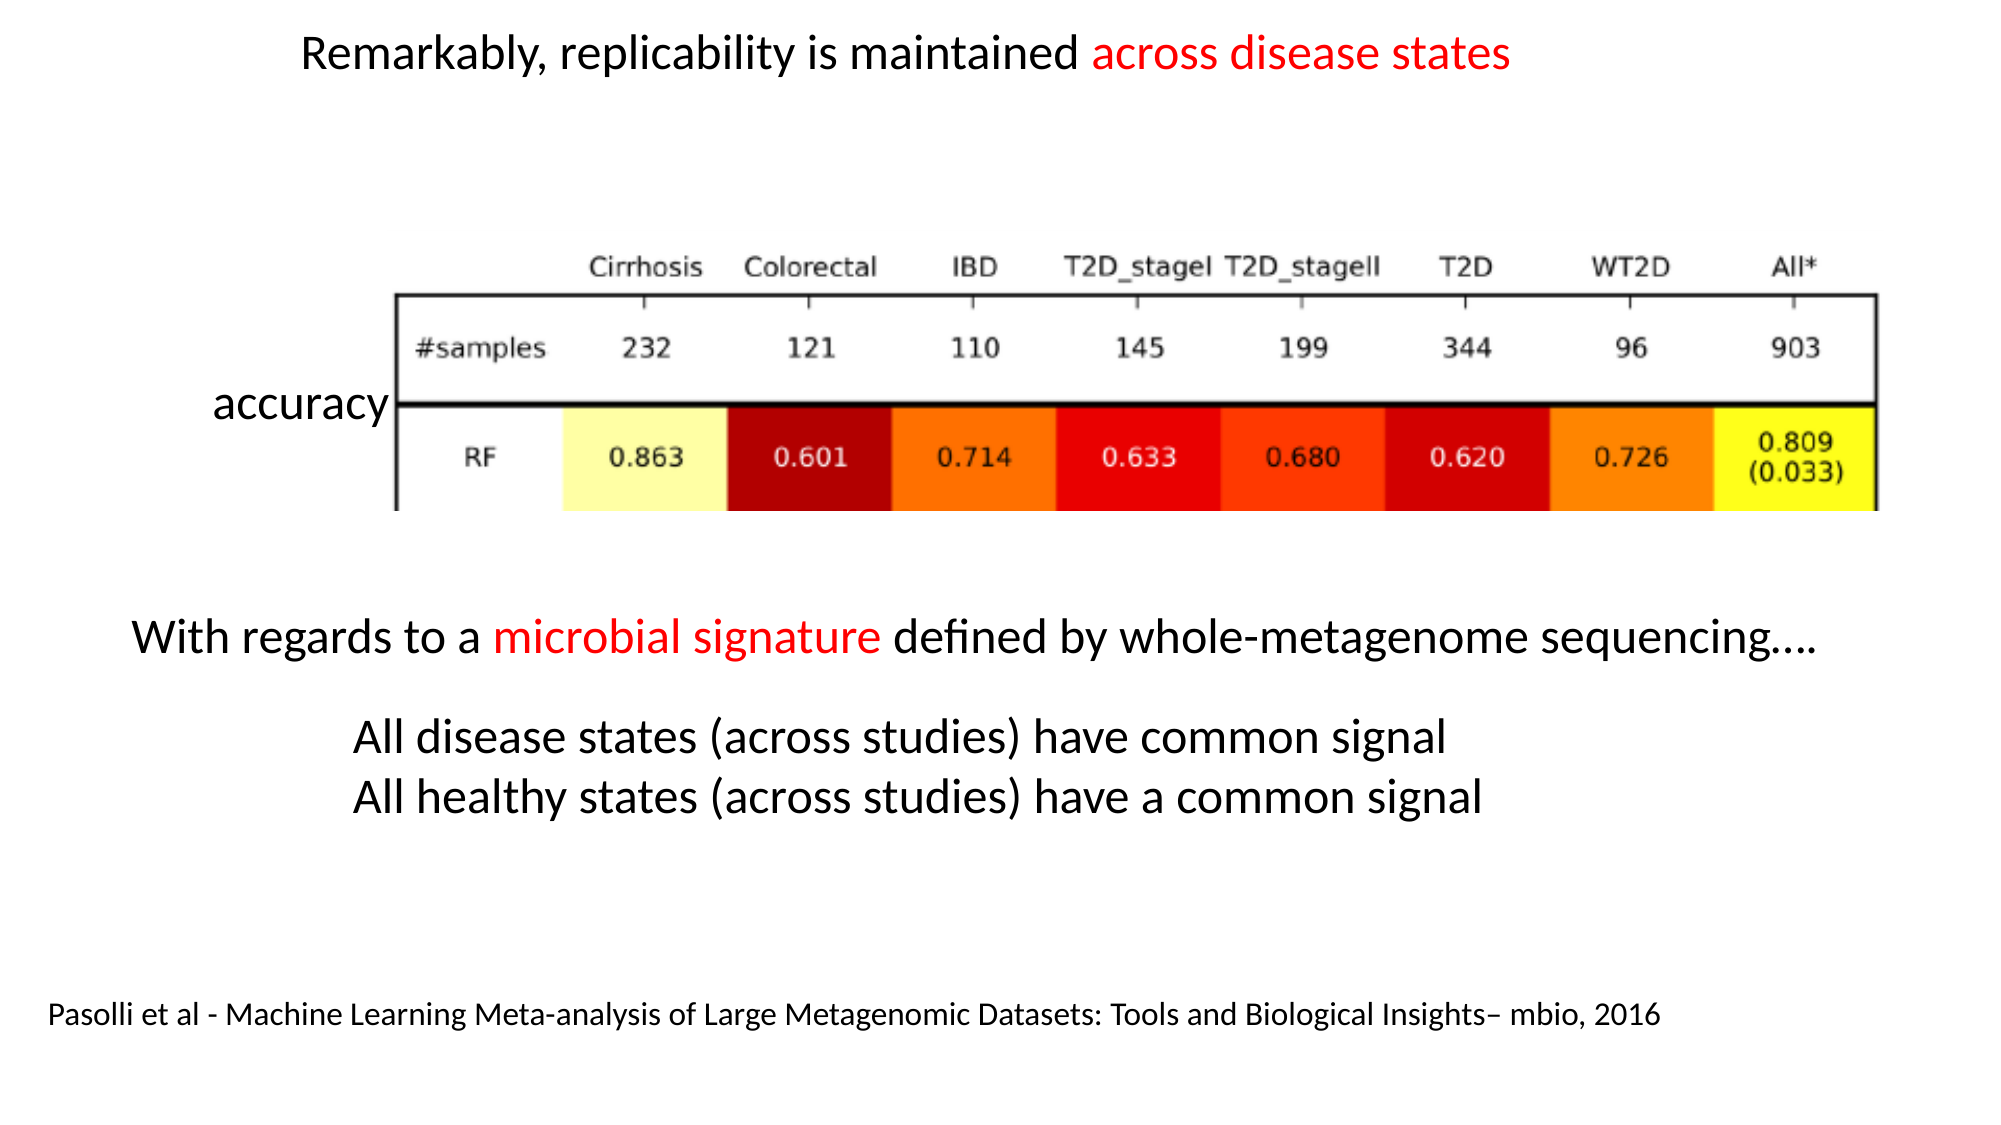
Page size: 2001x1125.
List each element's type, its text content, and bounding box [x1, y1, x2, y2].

picture [387, 229, 1884, 511]
text_box With regards to a microbial signature defined by whole-metagenome sequencing…. [116, 595, 2000, 671]
text_box Pasolli et al - Machine Learning Meta-analysis of Large Metagenomic Datasets: Tools and Biological Insights– mbio, 2016 [33, 985, 1950, 1040]
text_box Remarkably, replicability is maintained across disease states [285, 12, 1527, 88]
text_box accuracy [197, 362, 387, 438]
text_box All disease states (across studies) have common signal All healthy states (across studies) have a common signal [338, 695, 1499, 831]
